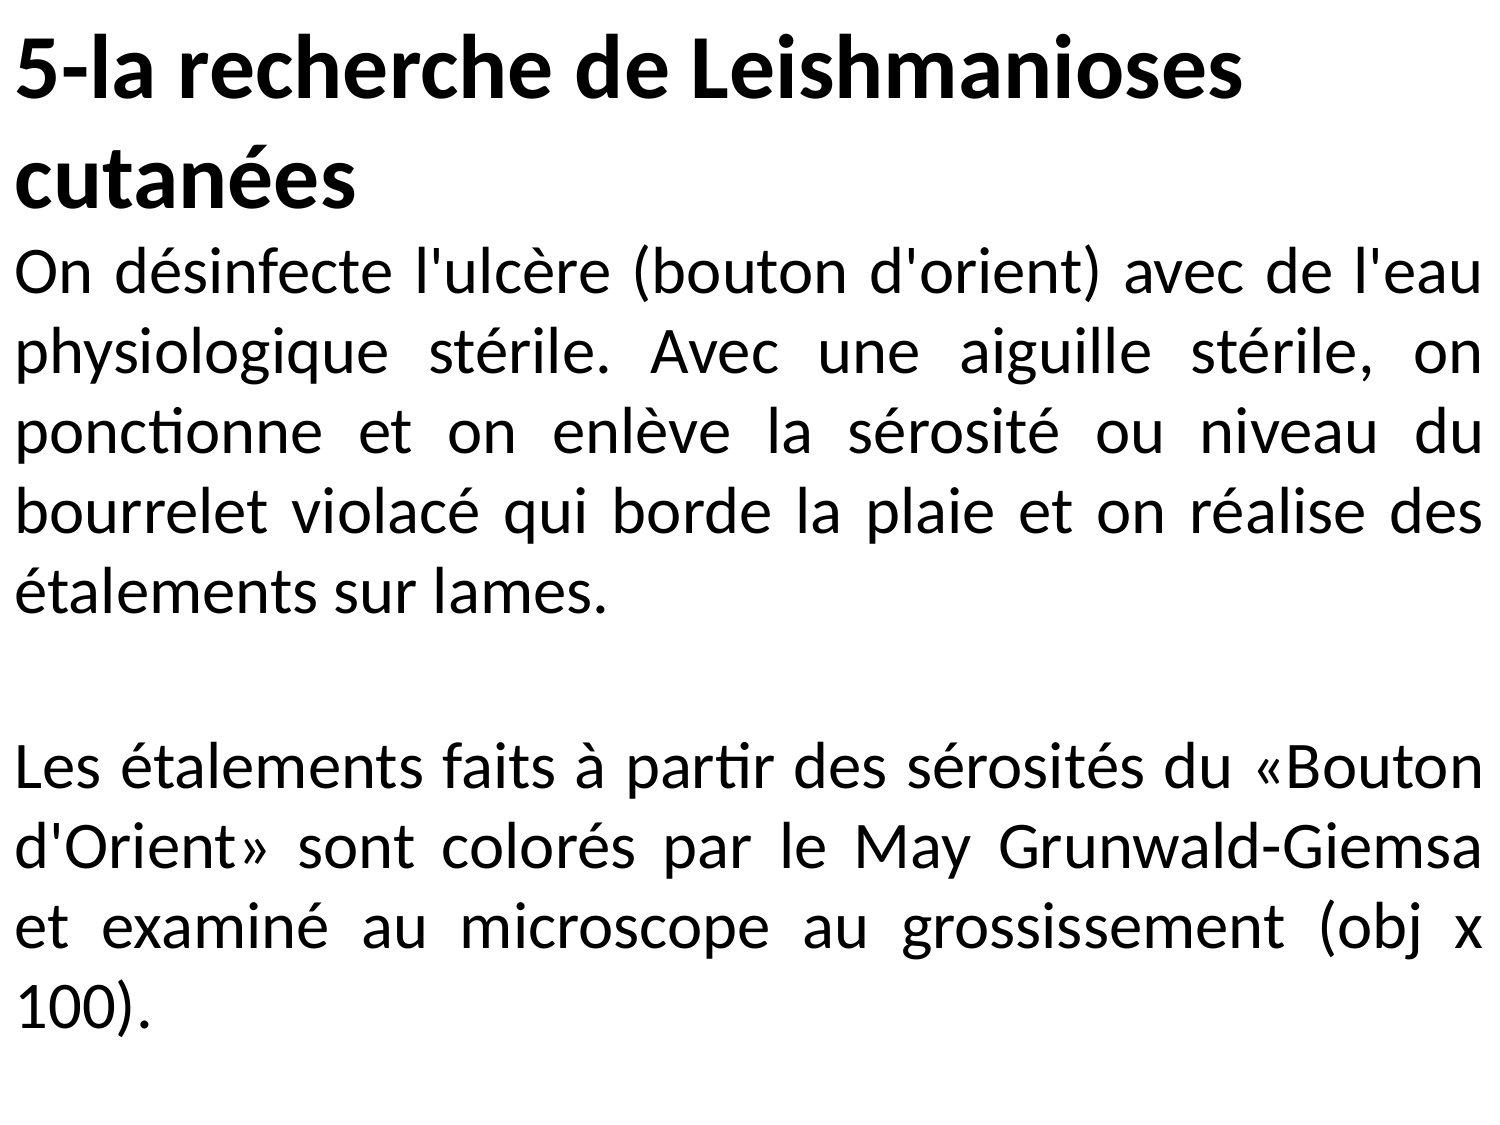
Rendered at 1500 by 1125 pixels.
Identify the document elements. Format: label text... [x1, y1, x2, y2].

text_box Les étalements faits à partir des sérosités du «Bouton d'Orient» sont colorés par le May Grunwald-Giemsa et examiné au microscope au grossissement (obj x 100). [0, 714, 1500, 1050]
text_box 5-la recherche de Leishmanioses cutanées On désinfecte l'ulcère (bouton d'orient) avec de l'eau physiologique stérile. Avec une aiguille stérile, on ponctionne et on enlève la sérosité ou niveau du bourrelet violacé qui borde la plaie et on réalise des étalements sur lames. [0, 0, 1500, 635]
